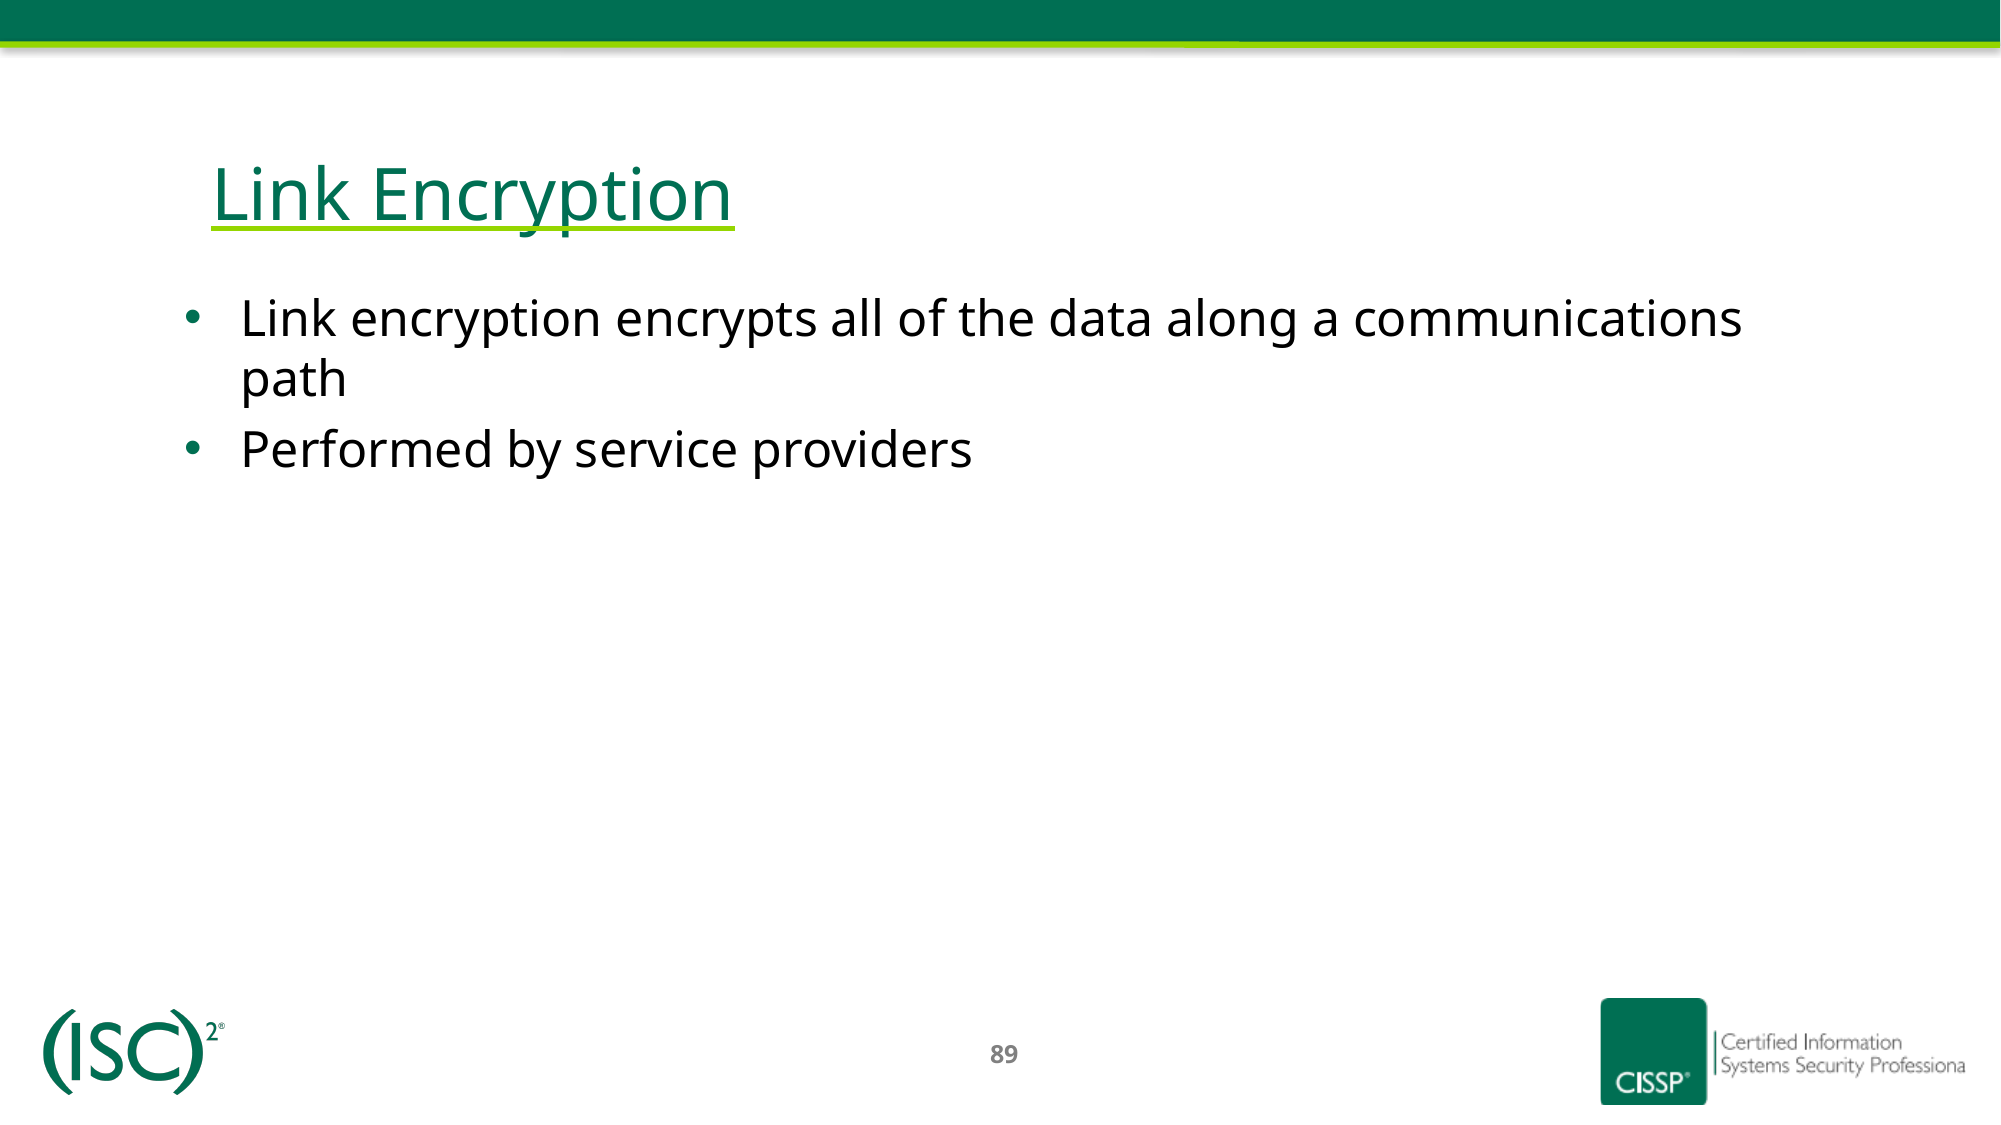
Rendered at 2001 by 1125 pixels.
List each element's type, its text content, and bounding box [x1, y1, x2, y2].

title Link Encryption [196, 91, 1970, 280]
picture [40, 1005, 228, 1099]
text_box Link encryption encrypts all of the data along a communications path Performed by service providers [169, 279, 1818, 535]
